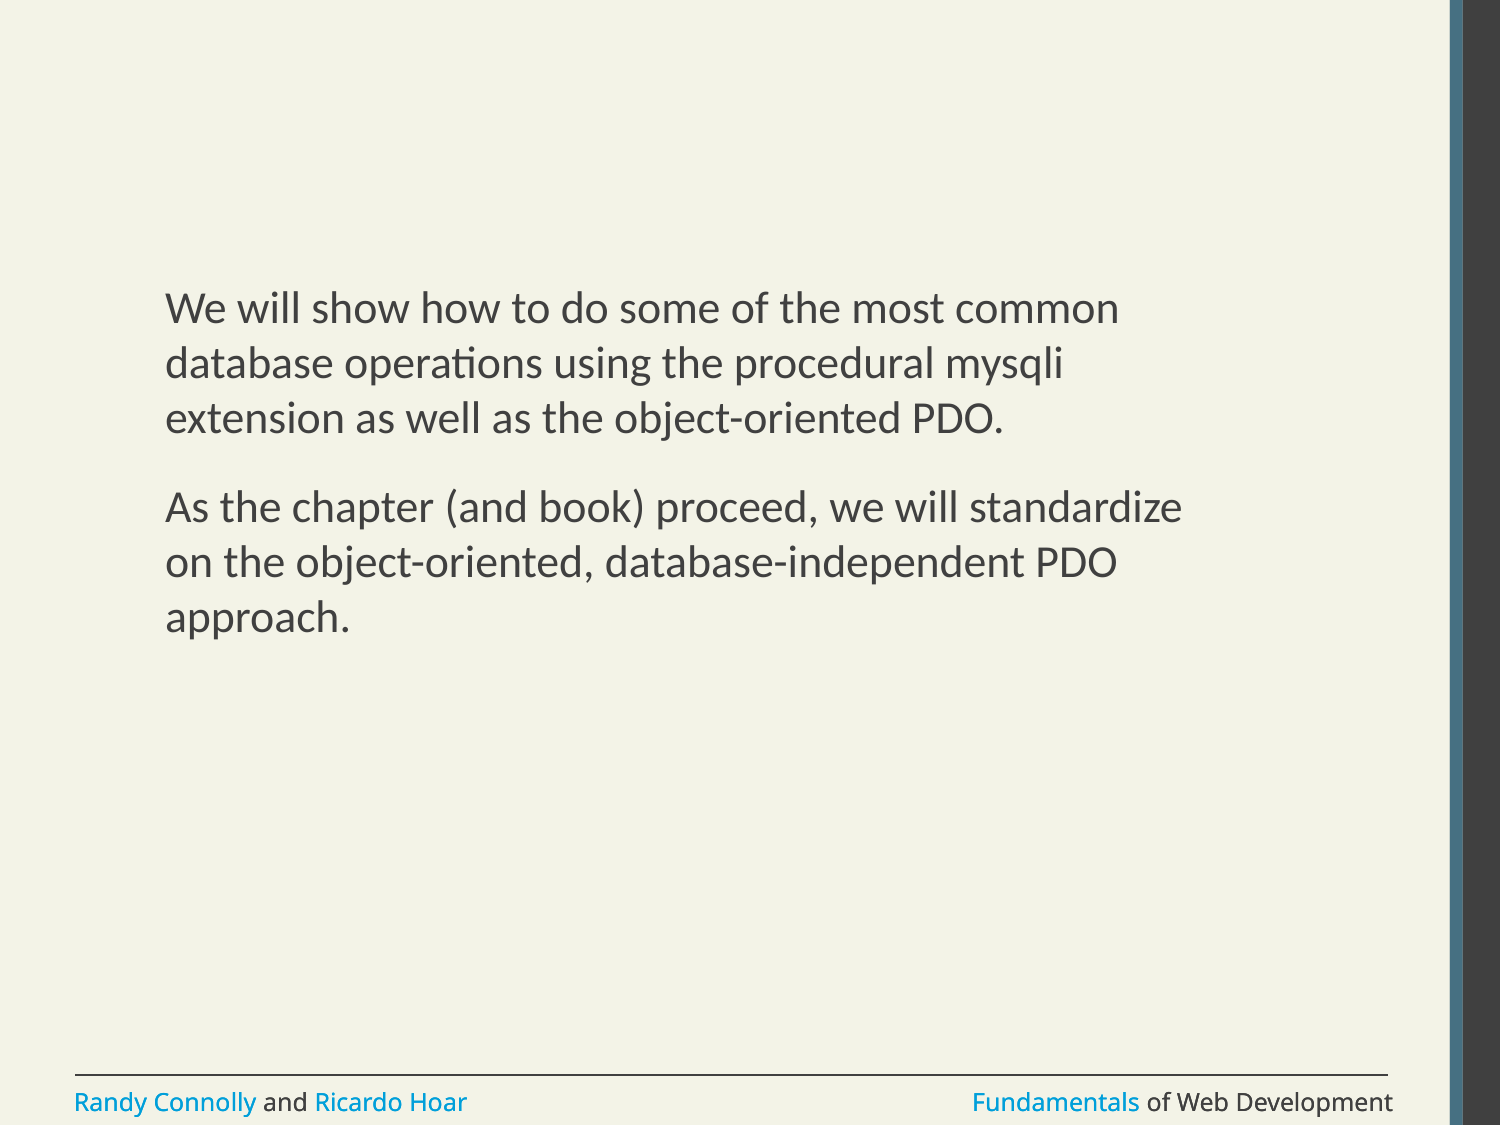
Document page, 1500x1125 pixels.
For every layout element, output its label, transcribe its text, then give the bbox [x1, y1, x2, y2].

list We will show how to do some of the most common database operations using the procedural mysqli extension as well as the object-oriented PDO. As the chapter (and book) proceed, we will standardize on the object-oriented, database-independent PDO approach. [150, 270, 1200, 1013]
